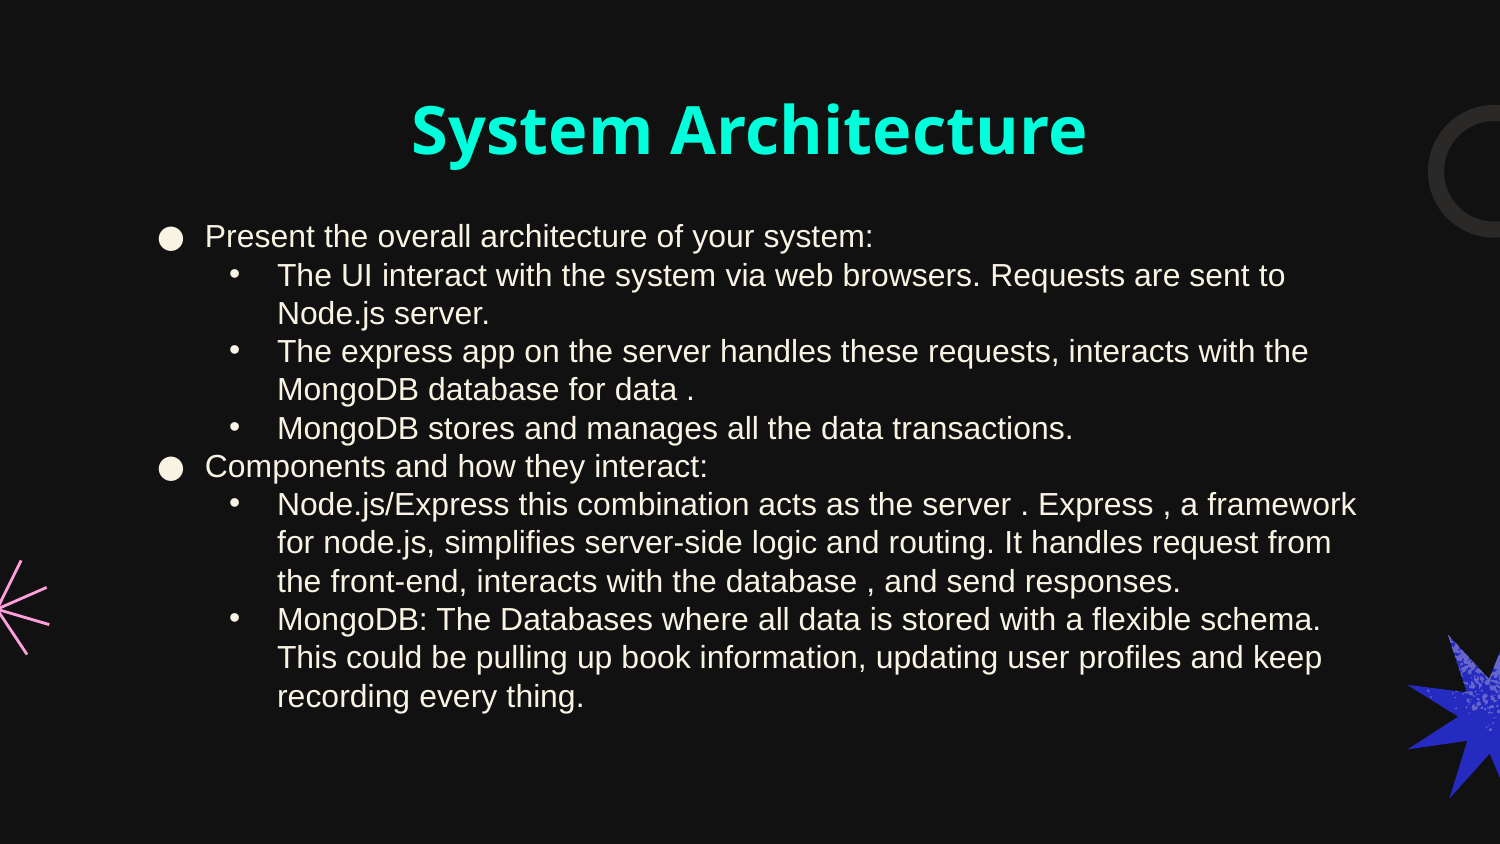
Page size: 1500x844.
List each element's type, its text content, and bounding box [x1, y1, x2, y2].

list Present the overall architecture of your system: The UI interact with the system via web browsers. Requests are sent to Node.js server. The express app on the server handles these requests, interacts with the MongoDB database for data . MongoDB stores and manages all the data transactions. Components and how they interact: Node.js/Express this combination acts as the server . Express , a framework for node.js, simplifies server-side logic and routing. It handles request from the front-end, interacts with the database , and send responses. MongoDB: The Databases where all data is stored with a flexible schema. This could be pulling up book information, updating user profiles and keep recording every thing. [118, 200, 1382, 752]
title System Architecture [118, 72, 1382, 167]
